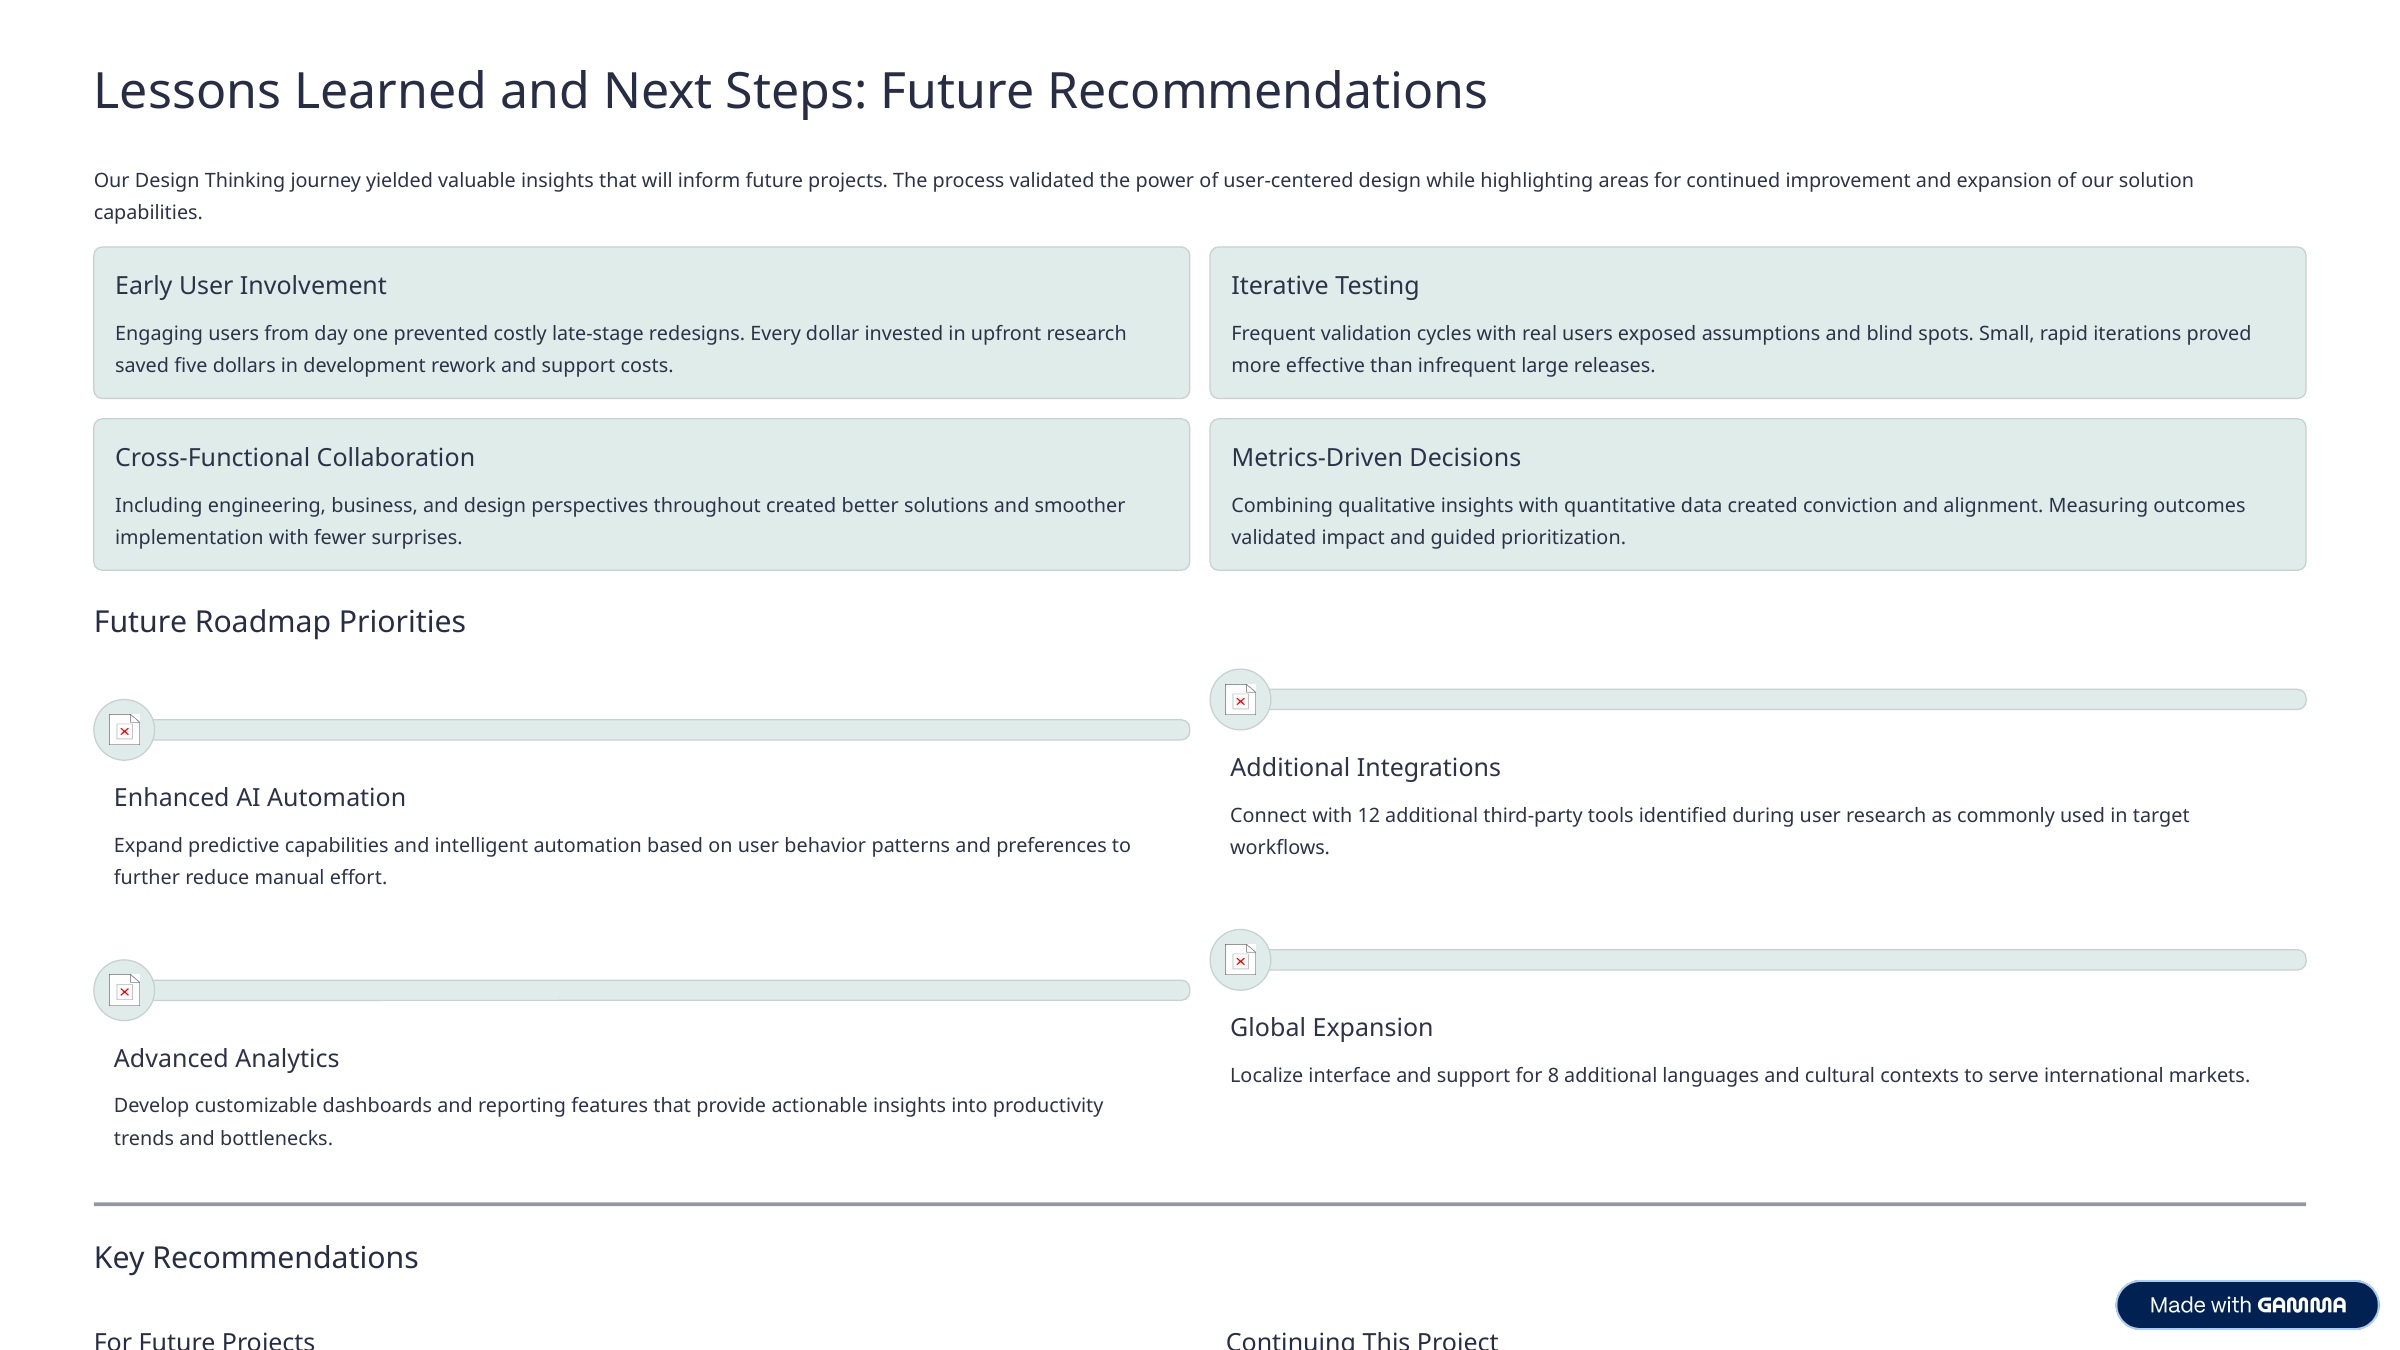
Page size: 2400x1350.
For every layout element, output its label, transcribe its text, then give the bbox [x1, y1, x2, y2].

picture [1225, 684, 1256, 715]
text_box [93, 418, 1190, 571]
text_box [93, 959, 155, 1021]
text_box Future Roadmap Priorities [93, 600, 444, 639]
picture [1225, 944, 1256, 975]
text_box Iterative Testing [1231, 268, 1485, 301]
text_box Including engineering, business, and design perspectives throughout created better solutions and smoother implementation with fewer surprises. [115, 484, 1169, 549]
text_box Expand predictive capabilities and intelligent automation based on user behavior patterns and preferences to further reduce manual effort. [114, 824, 1170, 889]
picture [108, 714, 140, 745]
text_box [1270, 689, 2307, 710]
text_box Our Design Thinking journey yielded valuable insights that will inform future projects. The process validated the power of user-centered design while highlighting areas for continued improvement and expansion of our solution capabilities. [93, 159, 2307, 225]
text_box Enhanced AI Automation [114, 780, 393, 812]
text_box Lessons Learned and Next Steps: Future Recommendations [93, 55, 1403, 119]
picture [108, 974, 140, 1006]
text_box [1210, 246, 2307, 399]
text_box For Future Projects [93, 1325, 347, 1350]
text_box Metrics-Driven Decisions [1231, 440, 1509, 472]
text_box [1210, 418, 2307, 571]
text_box Frequent validation cycles with real users exposed assumptions and blind spots. Small, rapid iterations proved more effective than infrequent large releases. [1231, 312, 2285, 378]
text_box Early User Involvement [115, 268, 370, 301]
text_box Additional Integrations [1230, 750, 1486, 782]
text_box [1270, 949, 2307, 970]
text_box Localize interface and support for 8 additional languages and cultural contexts to serve international markets. [1230, 1054, 2286, 1119]
text_box Global Expansion [1230, 1010, 1484, 1043]
text_box Cross-Functional Collaboration [115, 440, 462, 472]
text_box Combining qualitative insights with quantitative data created conviction and alignment. Measuring outcomes validated impact and guided prioritization. [1231, 484, 2285, 549]
text_box [1210, 669, 1271, 730]
text_box [1210, 929, 1271, 991]
text_box [93, 1202, 2307, 1207]
text_box Connect with 12 additional third-party tools identified during user research as commonly used in target workflows. [1230, 793, 2286, 859]
picture [2106, 1271, 2389, 1339]
text_box Develop customizable dashboards and reporting features that provide actionable insights into productivity trends and bottlenecks. [114, 1084, 1170, 1150]
text_box [93, 246, 1190, 399]
text_box Engaging users from day one prevented costly late-stage redesigns. Every dollar invested in upfront research saved five dollars in development rework and support costs. [115, 312, 1169, 378]
text_box Key Recommendations [93, 1236, 401, 1275]
text_box Continuing This Project [1225, 1325, 1487, 1350]
text_box [93, 699, 155, 761]
text_box Advanced Analytics [114, 1040, 368, 1073]
text_box [153, 980, 1190, 1001]
text_box [153, 719, 1190, 740]
